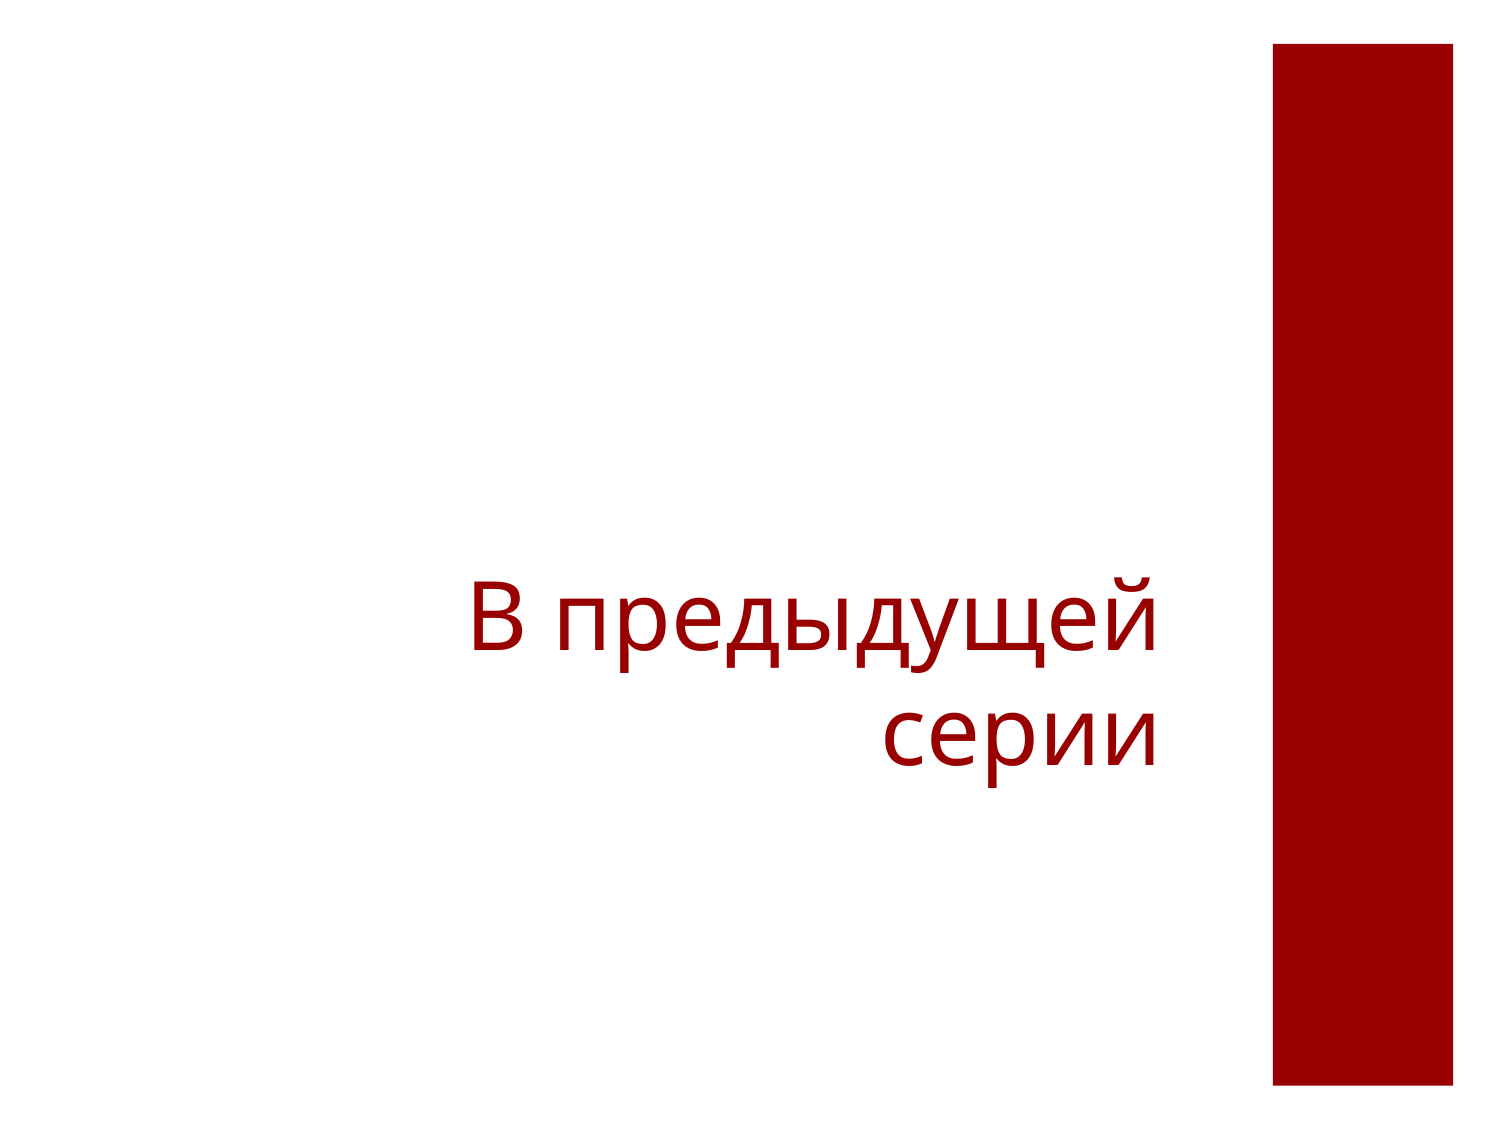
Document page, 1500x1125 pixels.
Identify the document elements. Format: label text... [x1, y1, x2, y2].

title В предыдущей серии [362, 562, 1178, 792]
